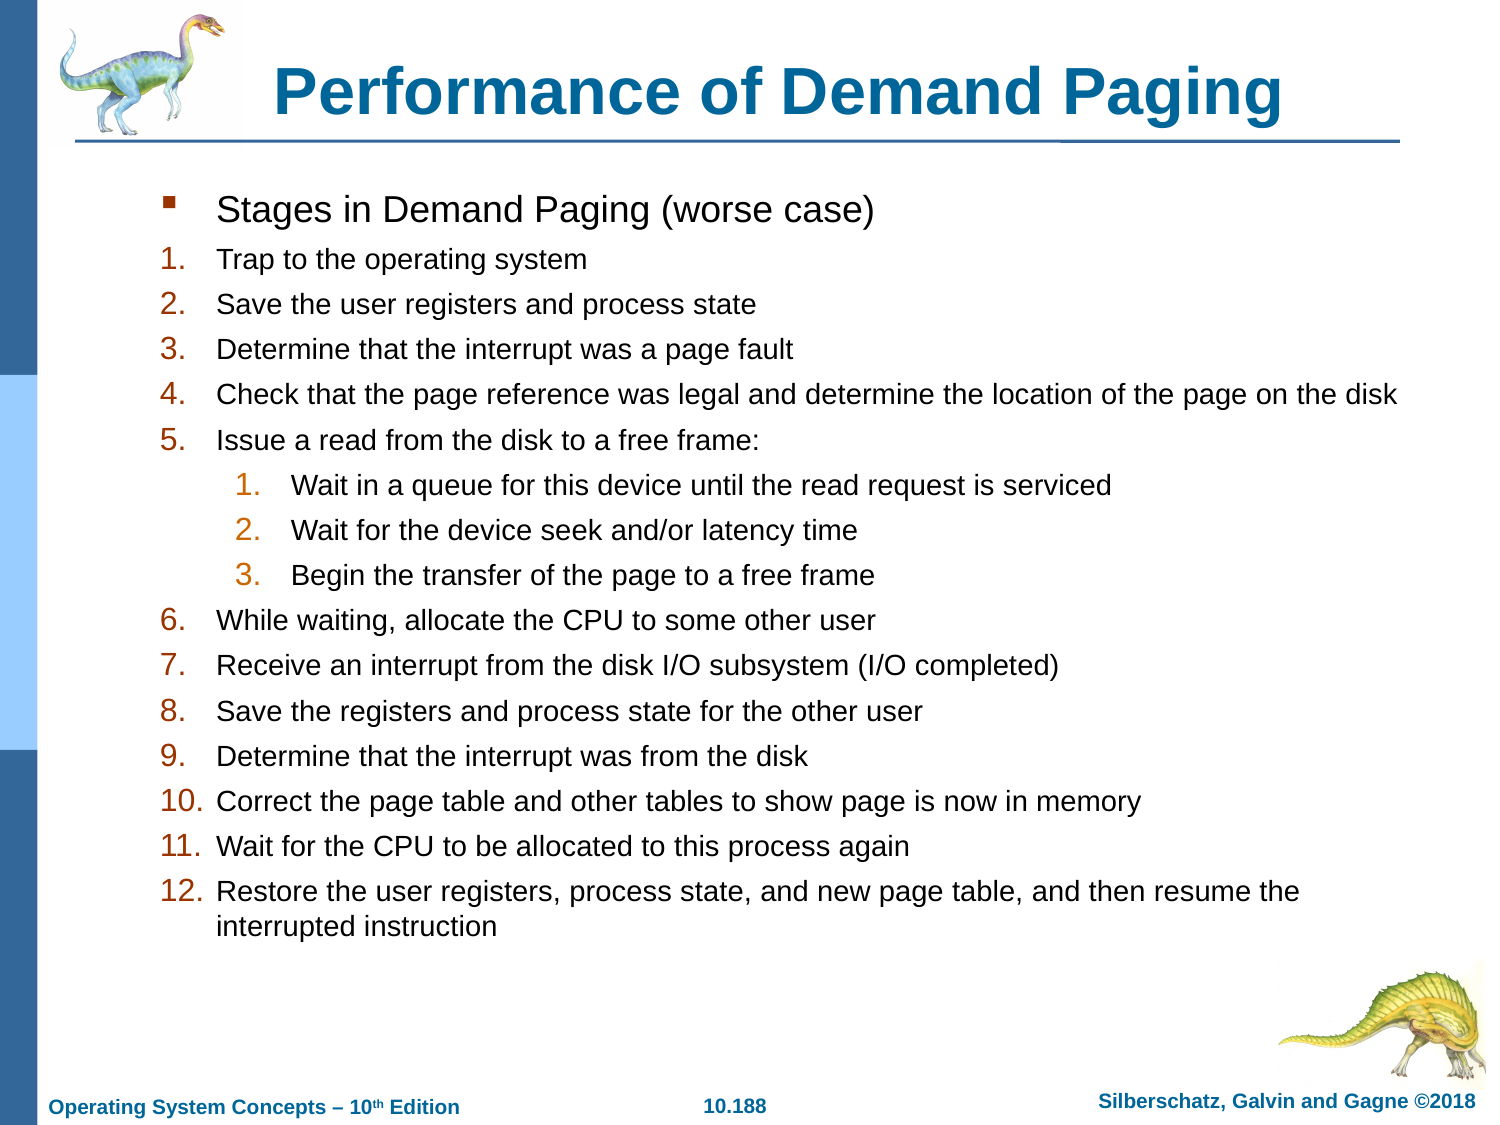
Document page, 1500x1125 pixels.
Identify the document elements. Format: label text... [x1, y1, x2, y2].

title Performance of Demand Paging [134, 40, 1425, 136]
picture [1275, 959, 1486, 1090]
list Stages in Demand Paging (worse case) Trap to the operating system Save the user registers and process state Determine that the interrupt was a page fault Check that the page reference was legal and determine the location of the page on the disk Issue a read from the disk to a free frame: Wait in a queue for this device until the read request is serviced Wait for the device seek and/or latency time Begin the transfer of the page to a free frame While waiting, allocate the CPU to some other user Receive an interrupt from the disk I/O subsystem (I/O completed) Save the registers and process state for the other user Determine that the interrupt was from the disk Correct the page table and other tables to show page is now in memory Wait for the CPU to be allocated to this process again Restore the user registers, process state, and new page table, and then resume the interrupted instruction [144, 177, 1423, 973]
picture [46, 0, 243, 149]
